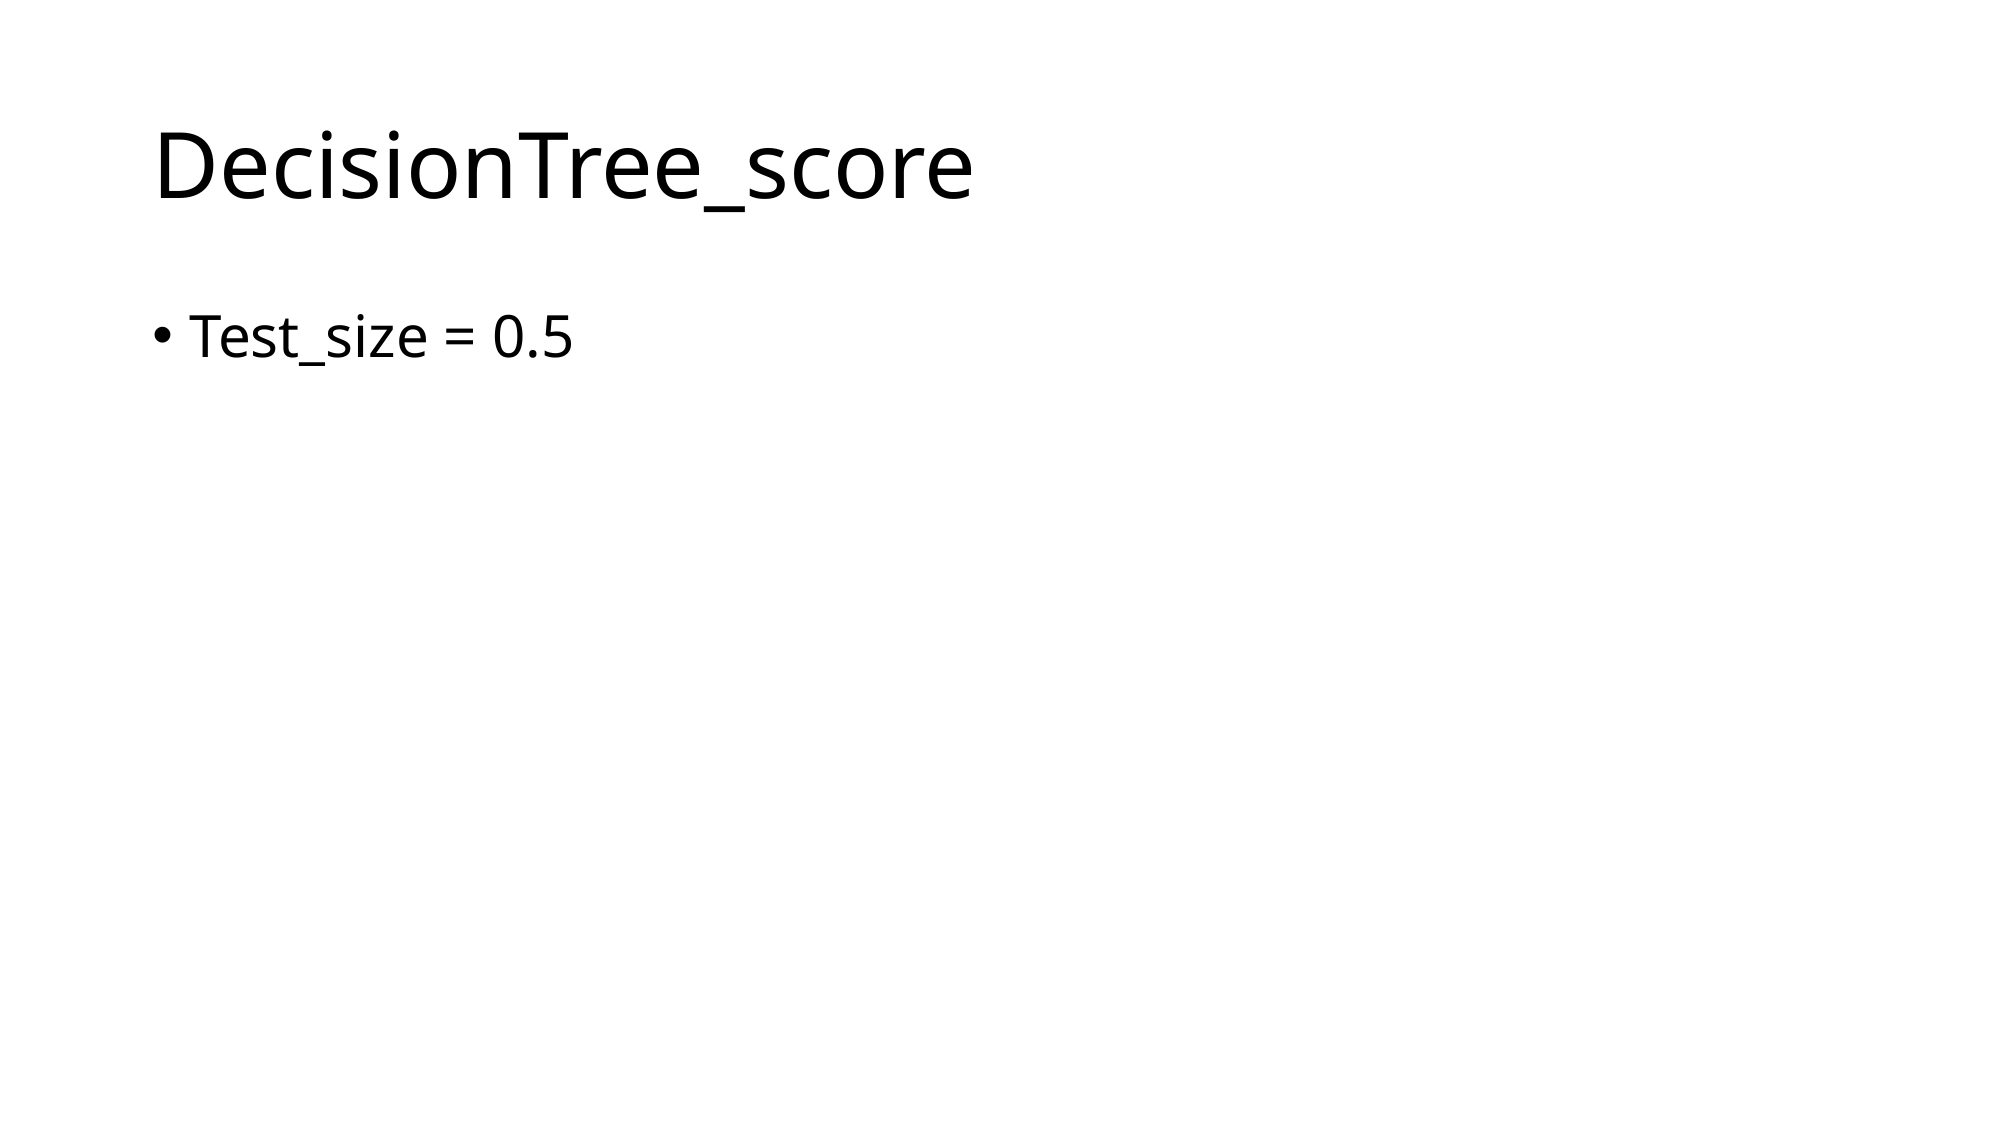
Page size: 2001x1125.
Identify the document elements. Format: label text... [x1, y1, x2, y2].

title DecisionTree_score [137, 59, 1863, 278]
list Test_size = 0.5 [137, 299, 1863, 1014]
